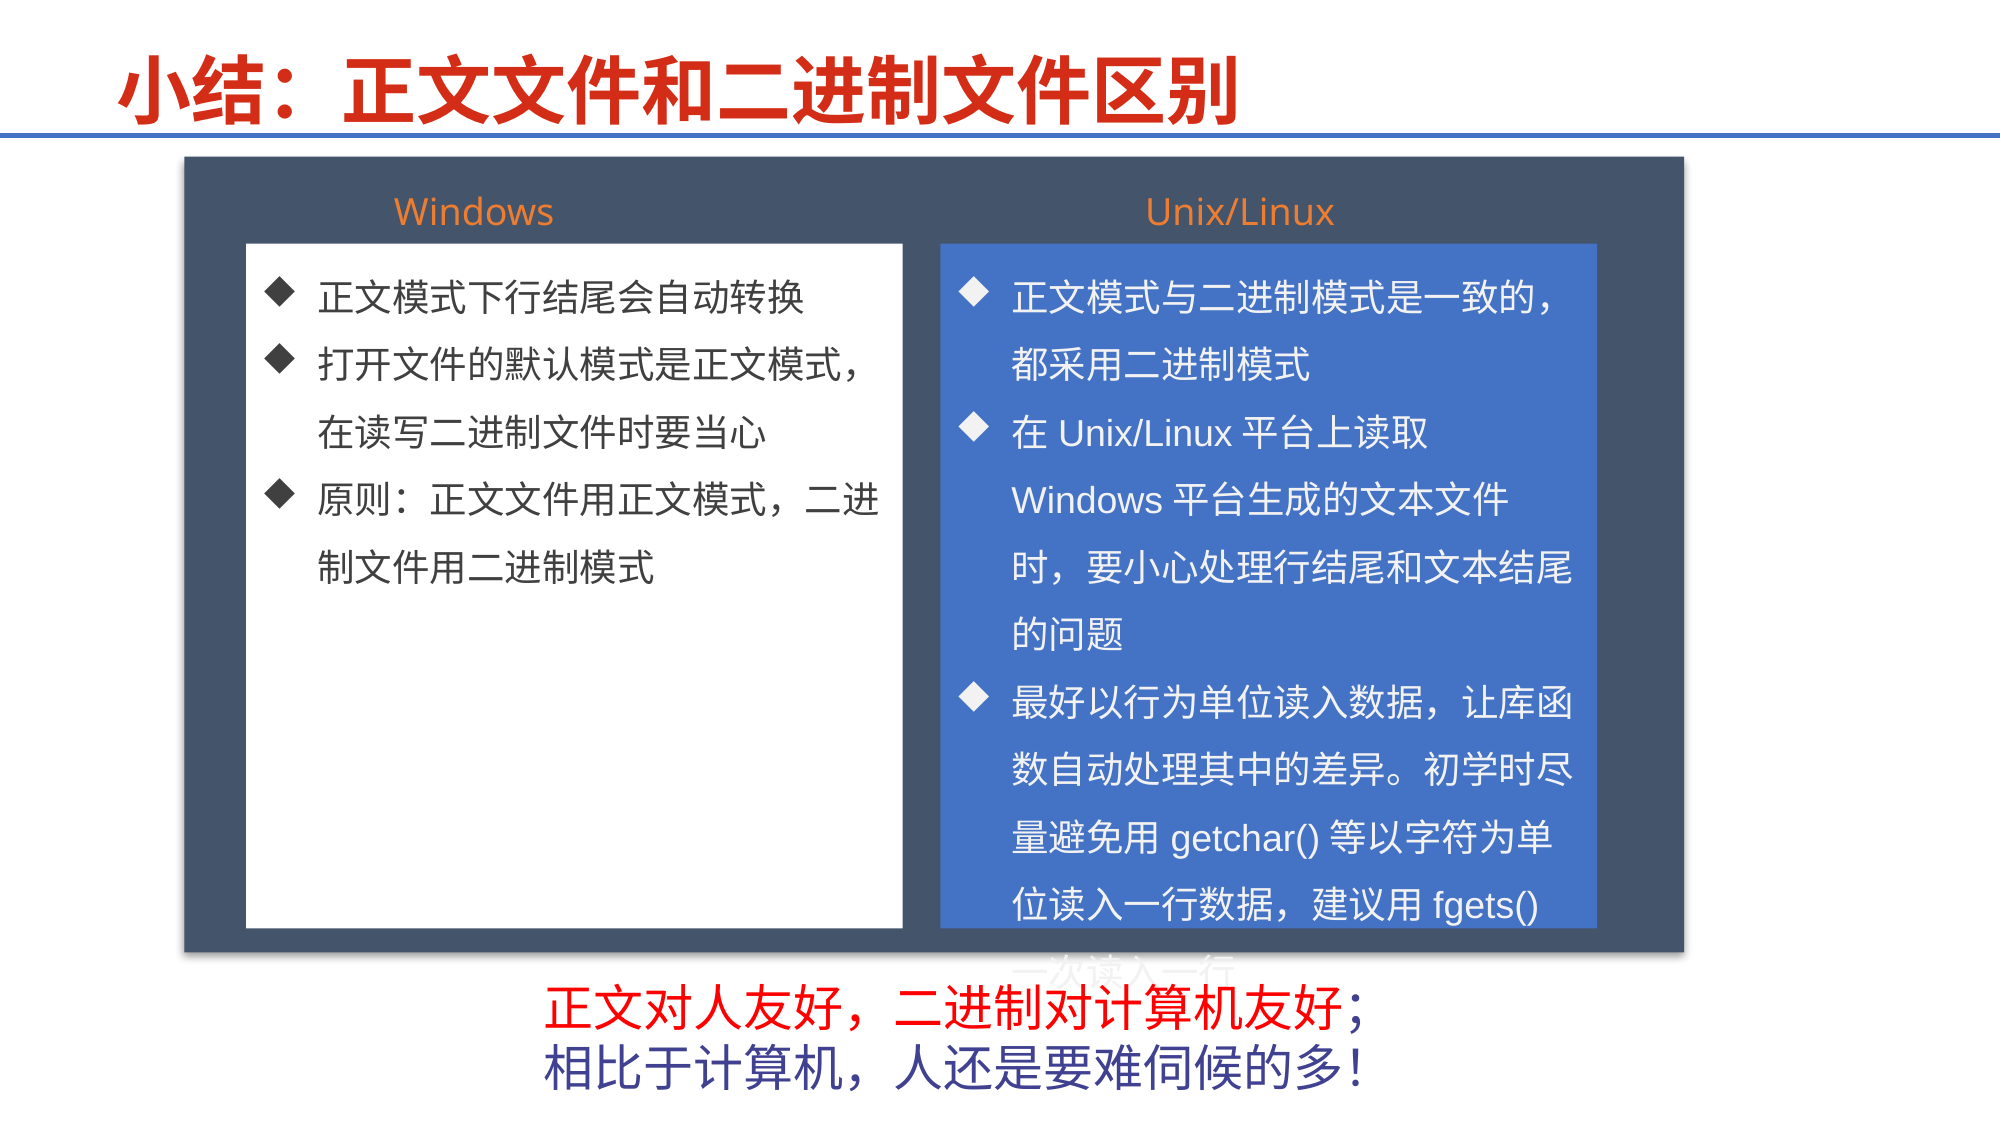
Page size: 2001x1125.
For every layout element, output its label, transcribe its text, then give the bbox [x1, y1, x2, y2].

text_box [184, 156, 1685, 953]
text_box 正文模式与二进制模式是一致的，都采用二进制模式 在Unix/Linux平台上读取Windows平台生成的文本文件时，要小心处理行结尾和文本结尾的问题 最好以行为单位读入数据，让库函数自动处理其中的差异。初学时尽量避免用getchar()等以字符为单位读入一行数据，建议用fgets()一次读入一行 [940, 243, 1597, 929]
text_box Windows [379, 180, 705, 240]
text_box 正文对人友好，二进制对计算机友好； 相比于计算机，人还是要难伺候的多！ [379, 968, 1559, 1104]
text_box 正文模式下行结尾会自动转换 打开文件的默认模式是正文模式，在读写二进制文件时要当心 原则：正文文件用正文模式，二进制文件用二进制模式 [246, 243, 903, 929]
text_box Unix/Linux [1130, 180, 1456, 240]
text_box 小结：正文文件和二进制文件区别 [101, 46, 1686, 142]
